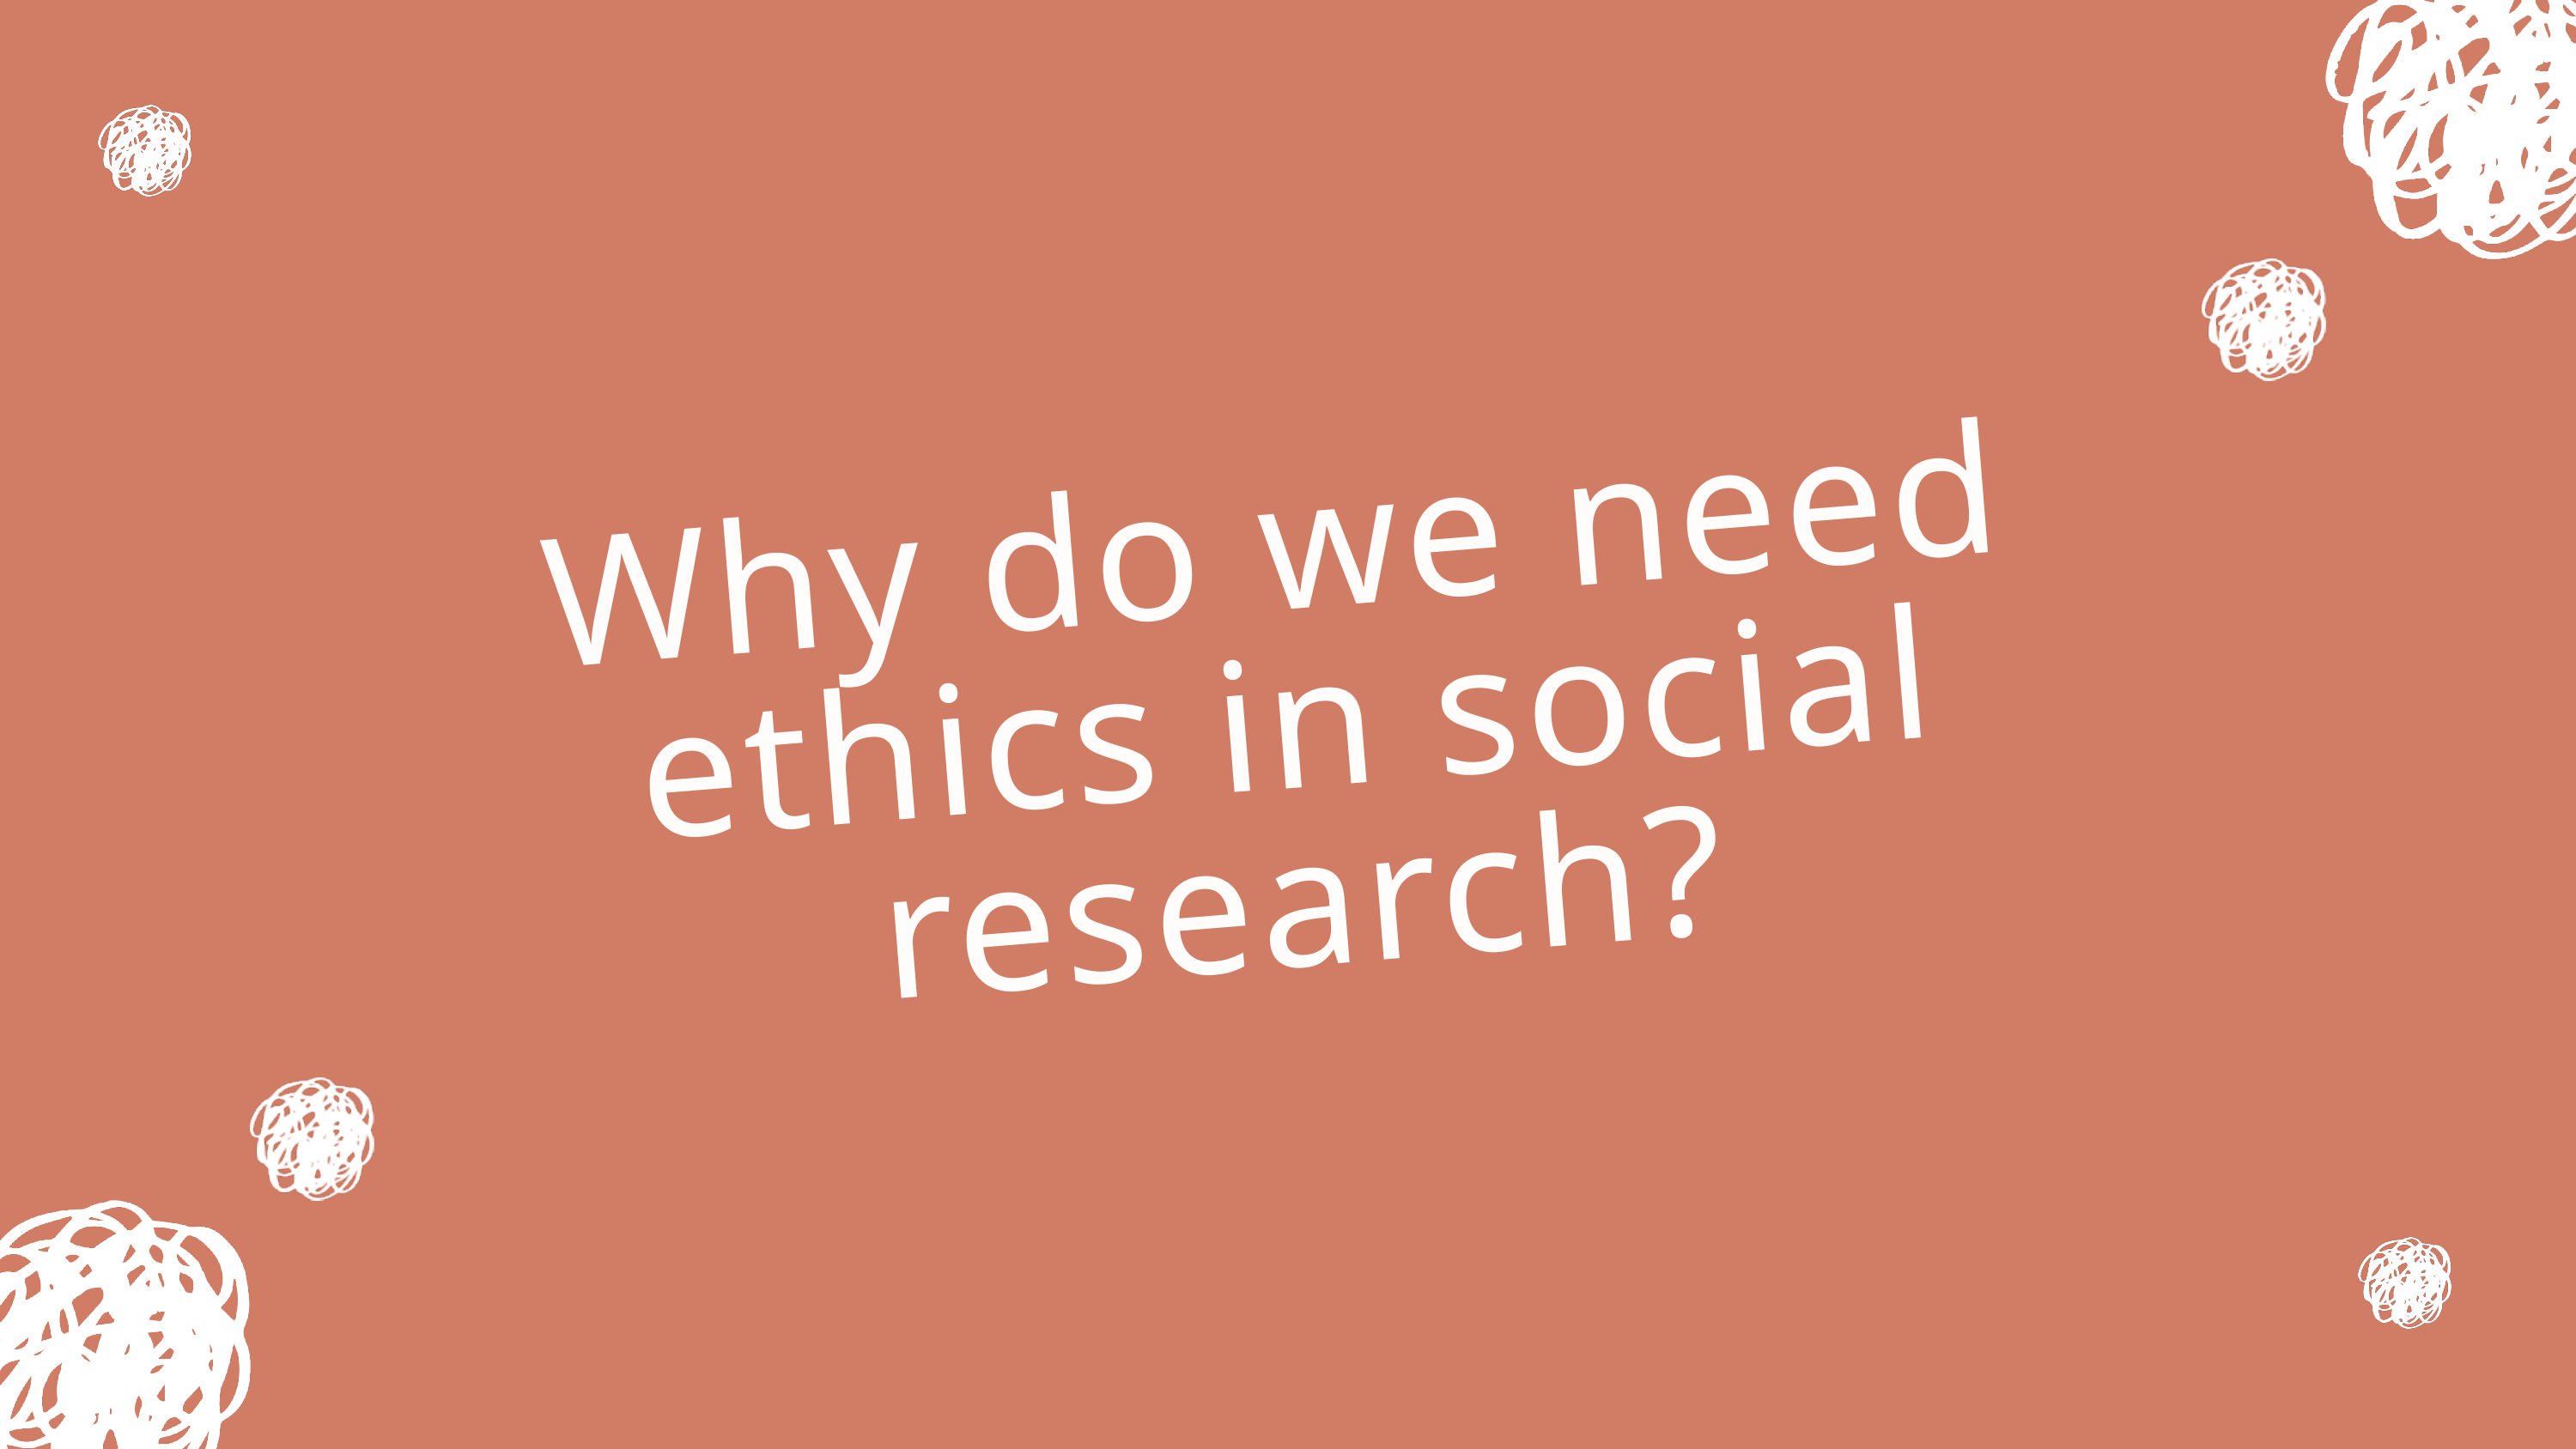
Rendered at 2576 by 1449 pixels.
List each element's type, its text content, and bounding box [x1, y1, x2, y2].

picture [2358, 1237, 2451, 1330]
text_box Why do we need ethics in social research? [476, 403, 2102, 1066]
picture [98, 104, 191, 197]
picture [2202, 0, 2576, 381]
picture [0, 1077, 374, 1449]
